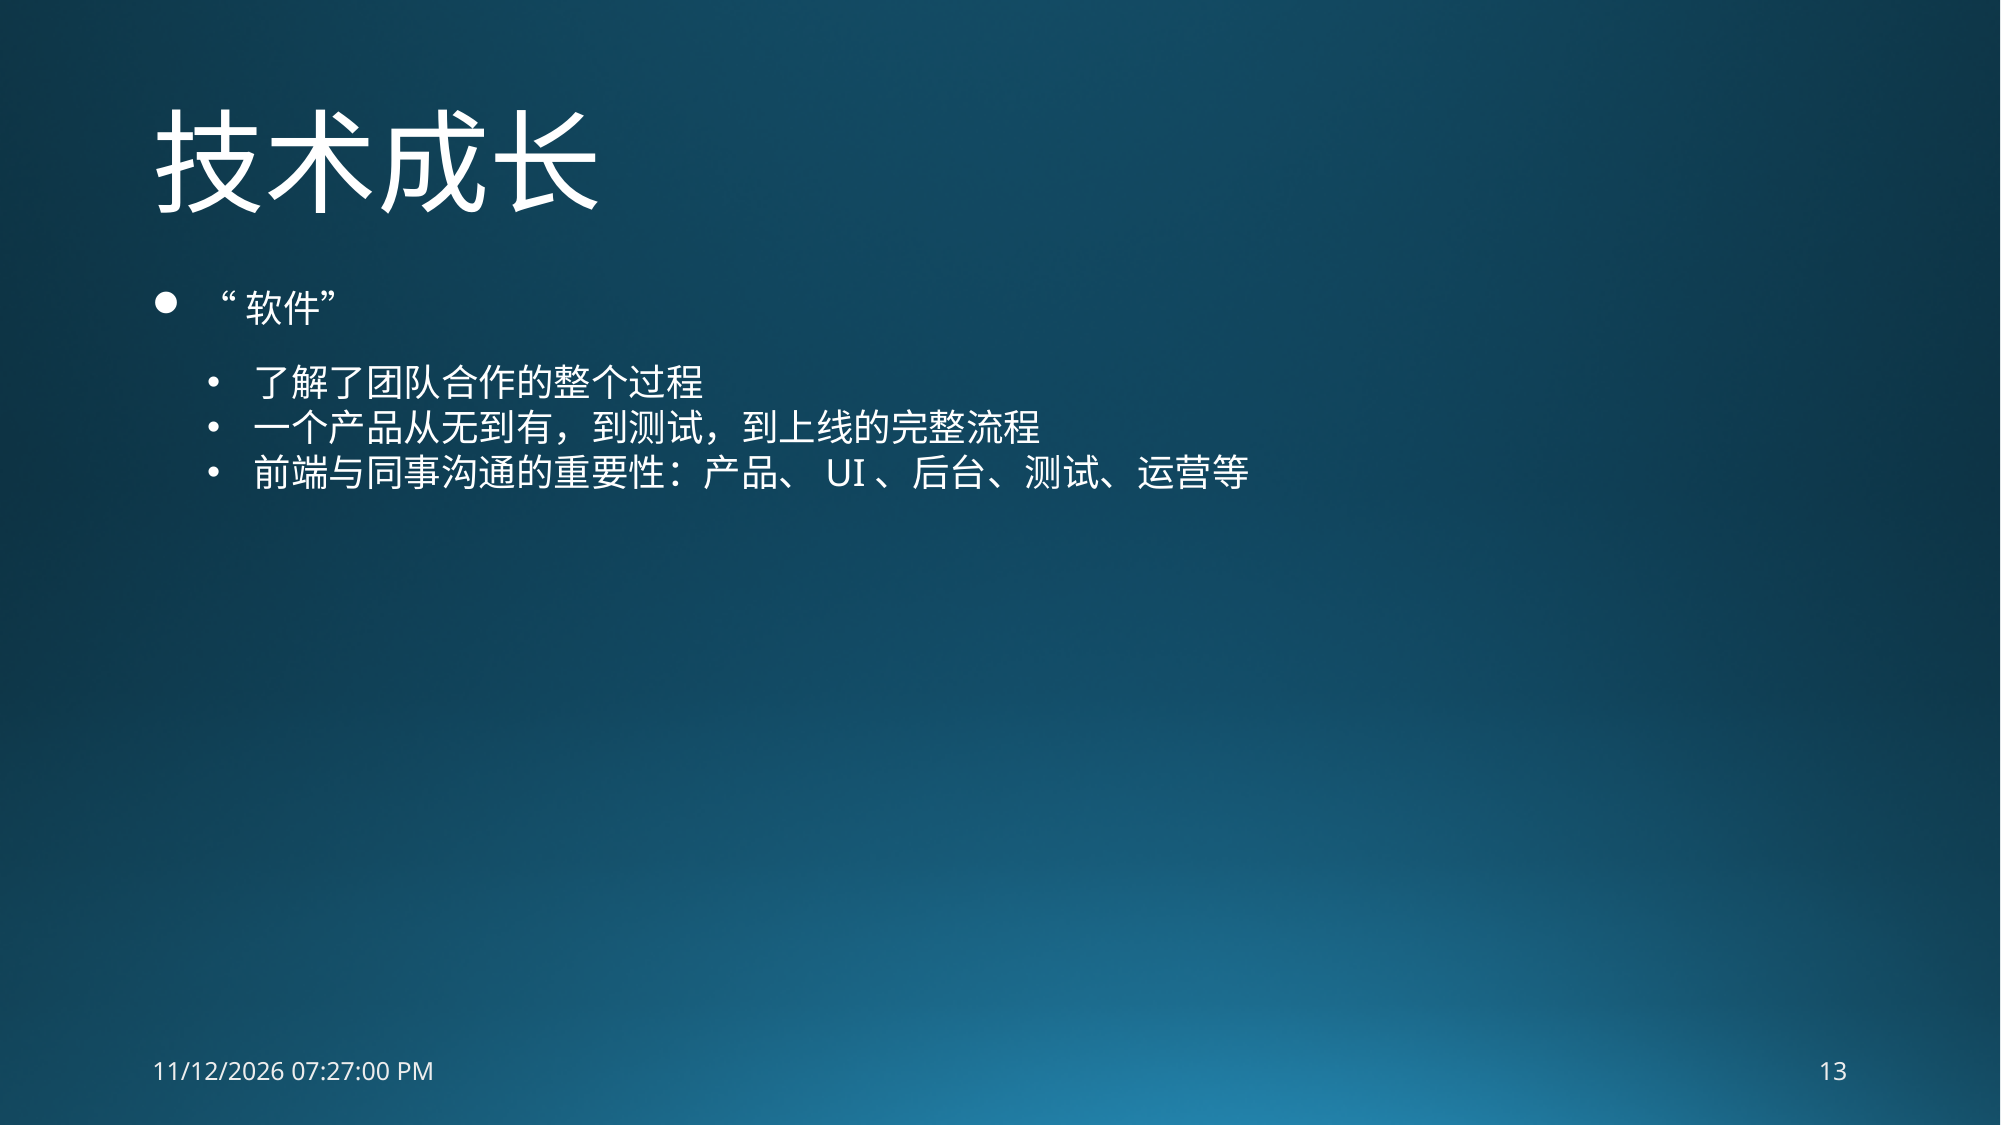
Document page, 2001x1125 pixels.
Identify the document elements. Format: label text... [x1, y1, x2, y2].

title 技术成长 [137, 59, 1863, 278]
slide_number 13 [1412, 1042, 1863, 1103]
text_box 了解了团队合作的整个过程 一个产品从无到有，到测试，到上线的完整流程 前端与同事沟通的重要性：产品、UI、后台、测试、运营等 [192, 351, 1766, 502]
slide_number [137, 1042, 588, 1103]
text_box “软件” [137, 277, 588, 337]
picture [0, 0, 2001, 1125]
